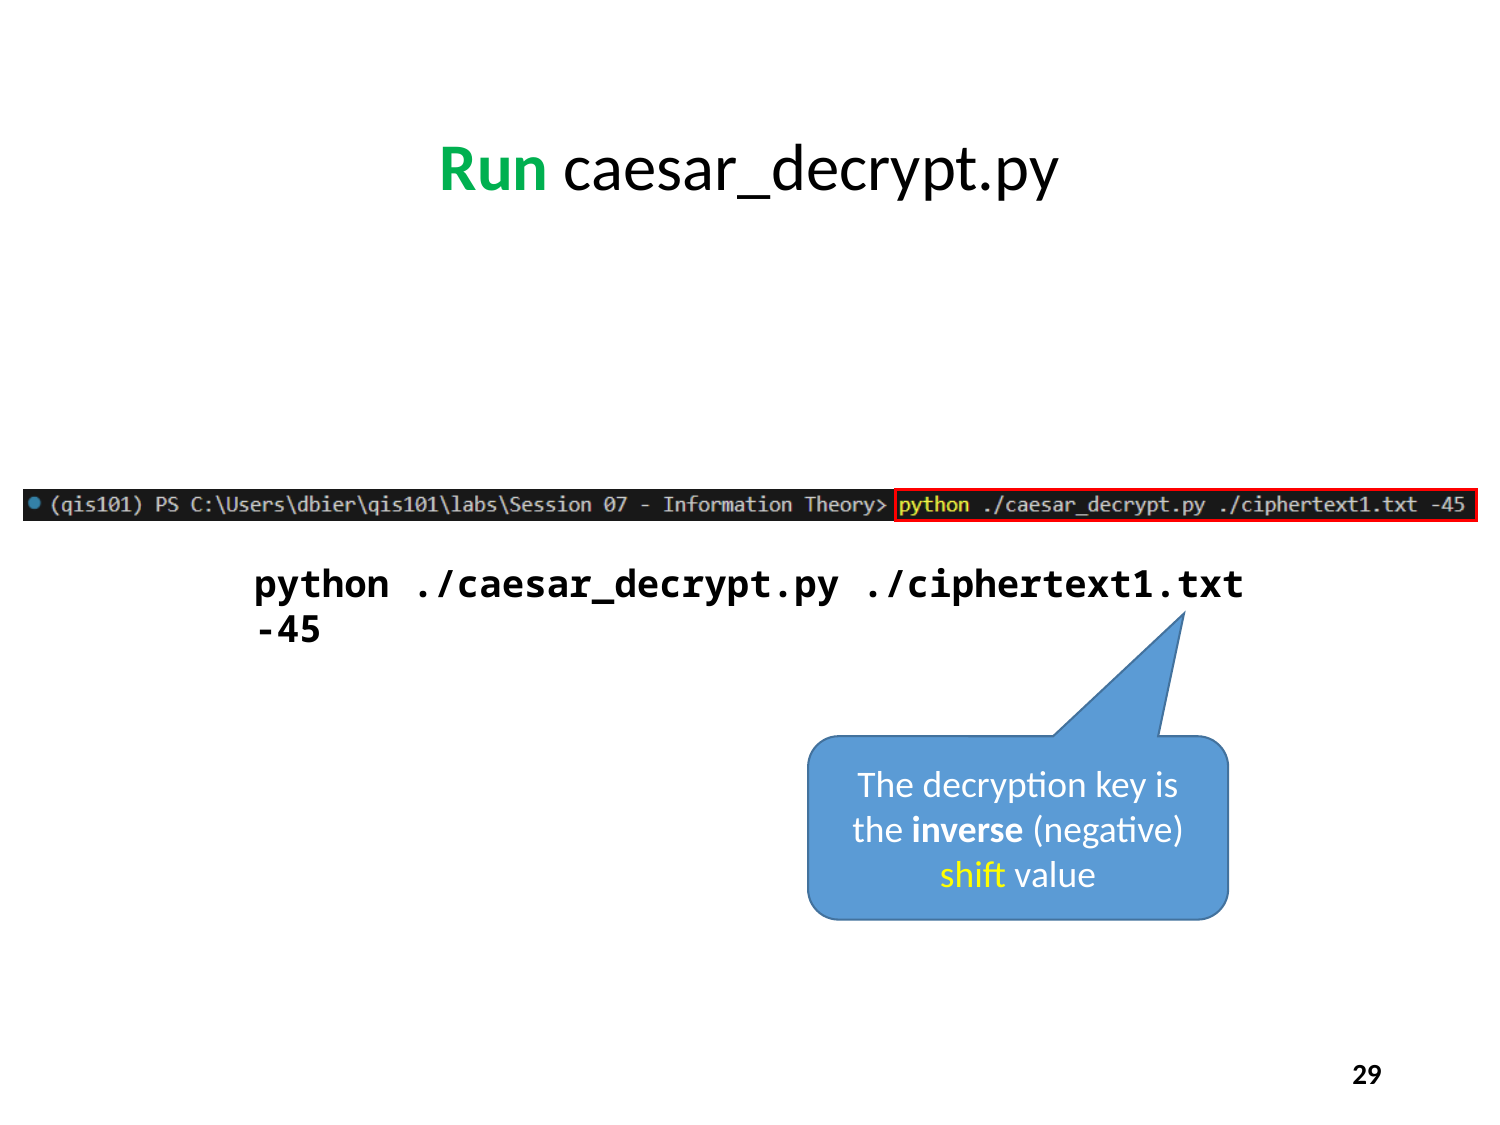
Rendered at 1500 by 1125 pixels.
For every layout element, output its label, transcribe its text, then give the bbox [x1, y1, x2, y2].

title Run caesar_decrypt.py [103, 59, 1397, 278]
text_box The decryption key is the inverse (negative) shift value [807, 610, 1230, 921]
slide_number 29 [1059, 1042, 1397, 1103]
picture [23, 489, 1477, 521]
text_box python ./caesar_decrypt.py ./ciphertext1.txt -45 [239, 552, 1261, 658]
